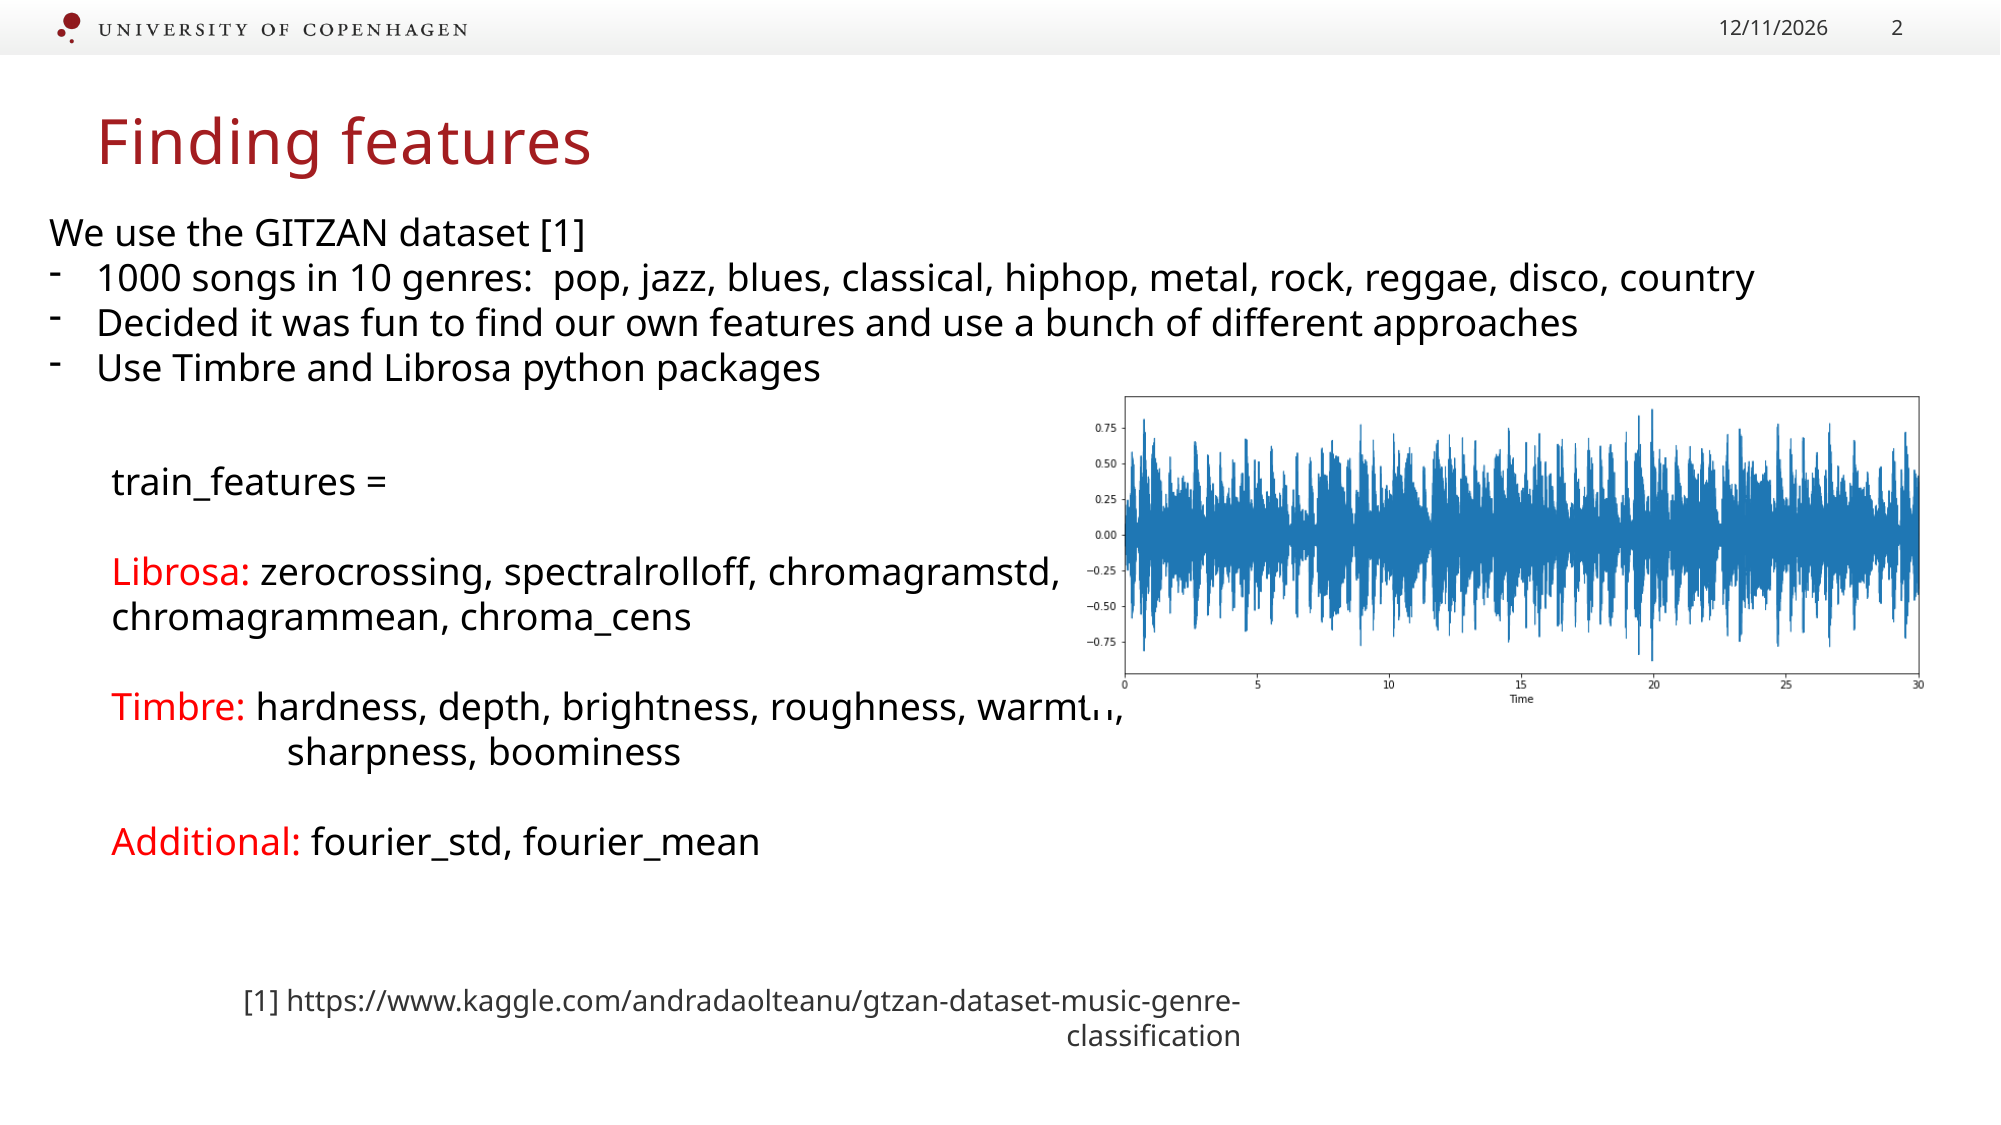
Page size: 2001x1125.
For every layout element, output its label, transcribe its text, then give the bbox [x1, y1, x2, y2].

slide_number 2 [1840, 14, 1904, 43]
picture [1085, 385, 1945, 710]
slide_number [1694, 14, 1829, 43]
picture [92, 15, 475, 42]
text_box We use the GITZAN dataset [1] 1000 songs in 10 genres: pop, jazz, blues, classical, hiphop, metal, rock, reggae, disco, country Decided it was fun to find our own features and use a bunch of different approaches Use Timbre and Librosa python packages [34, 201, 1772, 397]
footer [1] https://www.kaggle.com/andradaolteanu/gtzan-dataset-music-genre-classification [96, 1023, 1242, 1053]
text_box train_features = Librosa: zerocrossing, spectralrolloff, chromagramstd, chromagrammean, chroma_cens Timbre: hardness, depth, brightness, roughness, warmth, sharpness, boominess Additional: fourier_std, fourier_mean [96, 450, 1362, 870]
title Finding features [96, 101, 1904, 244]
